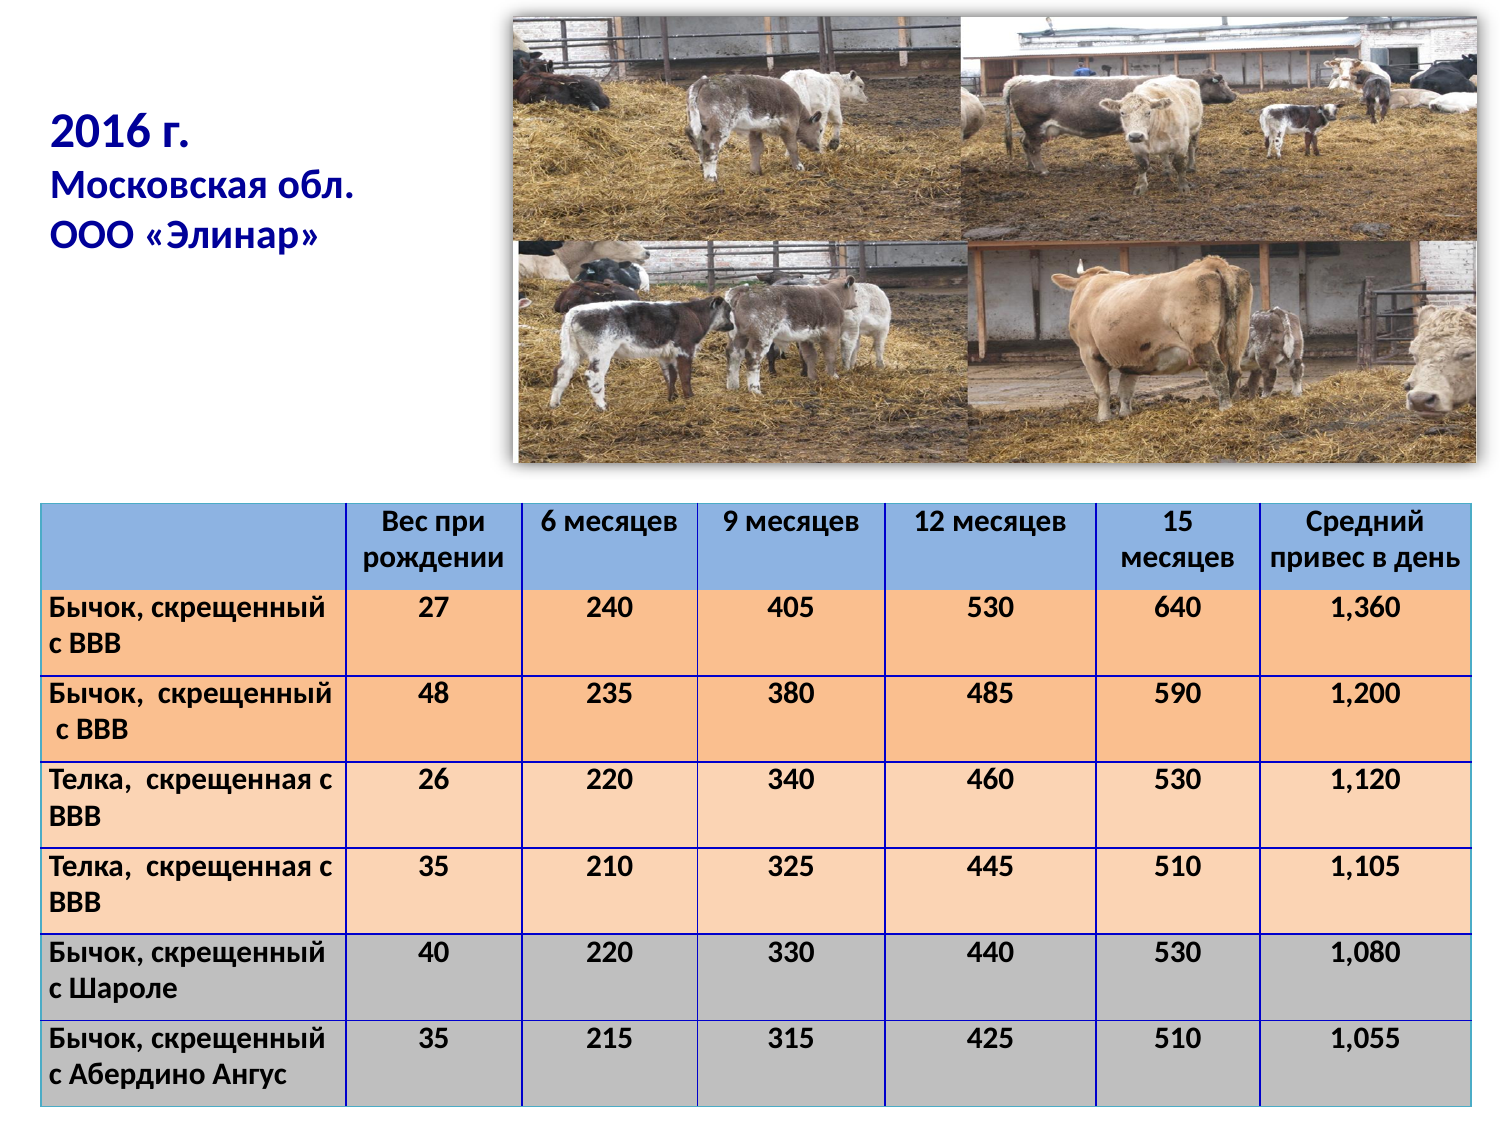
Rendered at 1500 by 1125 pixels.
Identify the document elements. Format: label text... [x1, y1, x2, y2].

table_cell 210 [523, 849, 697, 933]
table_cell 1,105 [1261, 849, 1470, 933]
table_cell 405 [698, 590, 884, 675]
table_header Вес при рождении [347, 504, 521, 590]
table_cell 530 [1097, 935, 1259, 1020]
table_cell 445 [886, 849, 1095, 933]
table_cell 1,080 [1261, 935, 1470, 1020]
picture [489, 0, 1500, 481]
text_box 2016 г. Московская обл. ООО «Элинар» [35, 89, 399, 265]
table_cell 330 [698, 935, 884, 1020]
table_header [42, 504, 345, 590]
table_cell 35 [347, 1021, 521, 1106]
table_cell Бычок, скрещенный с ВВВ [42, 590, 345, 675]
table_header 6 месяцев [523, 504, 697, 590]
table_cell 235 [523, 677, 697, 761]
table_cell Бычок, скрещенный с Абердино Ангус [42, 1021, 345, 1106]
table_cell 1,200 [1261, 677, 1470, 761]
table_cell 590 [1097, 677, 1259, 761]
table_cell 27 [347, 590, 521, 675]
table_cell 510 [1097, 1021, 1259, 1106]
table_cell 40 [347, 935, 521, 1020]
table_cell Бычок, скрещенный с Шароле [42, 935, 345, 1020]
table_cell 510 [1097, 849, 1259, 933]
table_cell 380 [698, 677, 884, 761]
table_cell 220 [523, 763, 697, 847]
table_cell 215 [523, 1021, 697, 1106]
table_cell 460 [886, 763, 1095, 847]
table_cell 530 [1097, 763, 1259, 847]
table_cell 240 [523, 590, 697, 675]
table_cell 35 [347, 849, 521, 933]
table_cell 48 [347, 677, 521, 761]
table_header Средний привес в день [1261, 504, 1470, 590]
table_cell Бычок, скрещенный с ВВВ [42, 677, 345, 761]
table_cell 315 [698, 1021, 884, 1106]
table_cell 485 [886, 677, 1095, 761]
table_cell 1,120 [1261, 763, 1470, 847]
table_cell 425 [886, 1021, 1095, 1106]
table_cell 340 [698, 763, 884, 847]
table_cell 1,055 [1261, 1021, 1470, 1106]
table_cell 325 [698, 849, 884, 933]
table_header 9 месяцев [698, 504, 884, 590]
table_cell 530 [886, 590, 1095, 675]
table_cell 1,360 [1261, 590, 1470, 675]
table_cell Телка, скрещенная с ВВВ [42, 849, 345, 933]
table_header 15 месяцев [1097, 504, 1259, 590]
table_cell Телка, скрещенная с ВВВ [42, 763, 345, 847]
table_cell 440 [886, 935, 1095, 1020]
table_cell 640 [1097, 590, 1259, 675]
table_cell 26 [347, 763, 521, 847]
table_cell 220 [523, 935, 697, 1020]
table_header 12 месяцев [886, 504, 1095, 590]
